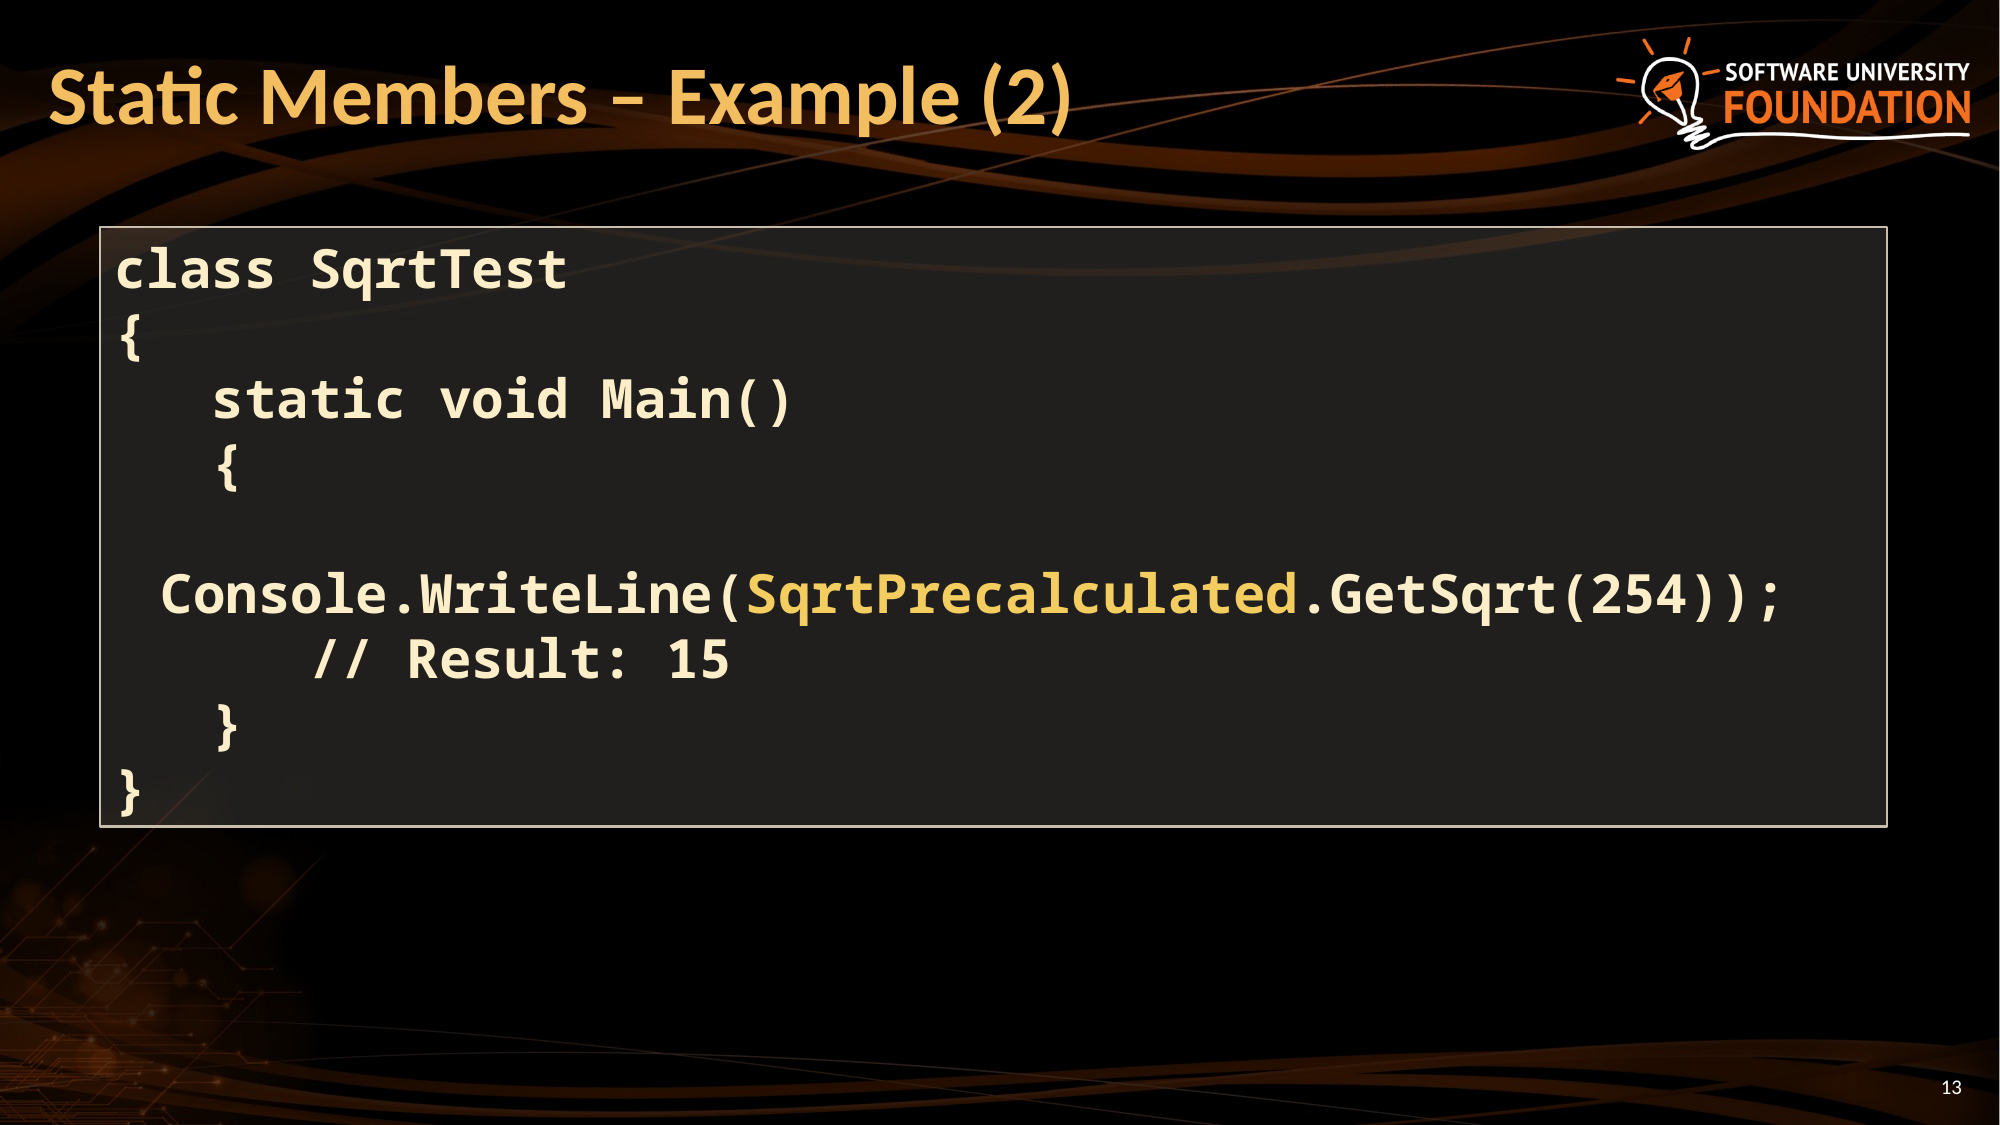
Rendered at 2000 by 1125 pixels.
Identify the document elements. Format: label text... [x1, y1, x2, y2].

title Static Members – Example (2) [30, 6, 1602, 189]
picture [0, 0, 2000, 1125]
text_box class SqrtTest { static void Main() { Console.WriteLine(SqrtPrecalculated.GetSqrt(254)); // Result: 15 } } [99, 227, 1888, 827]
slide_number 13 [1897, 1070, 1968, 1103]
